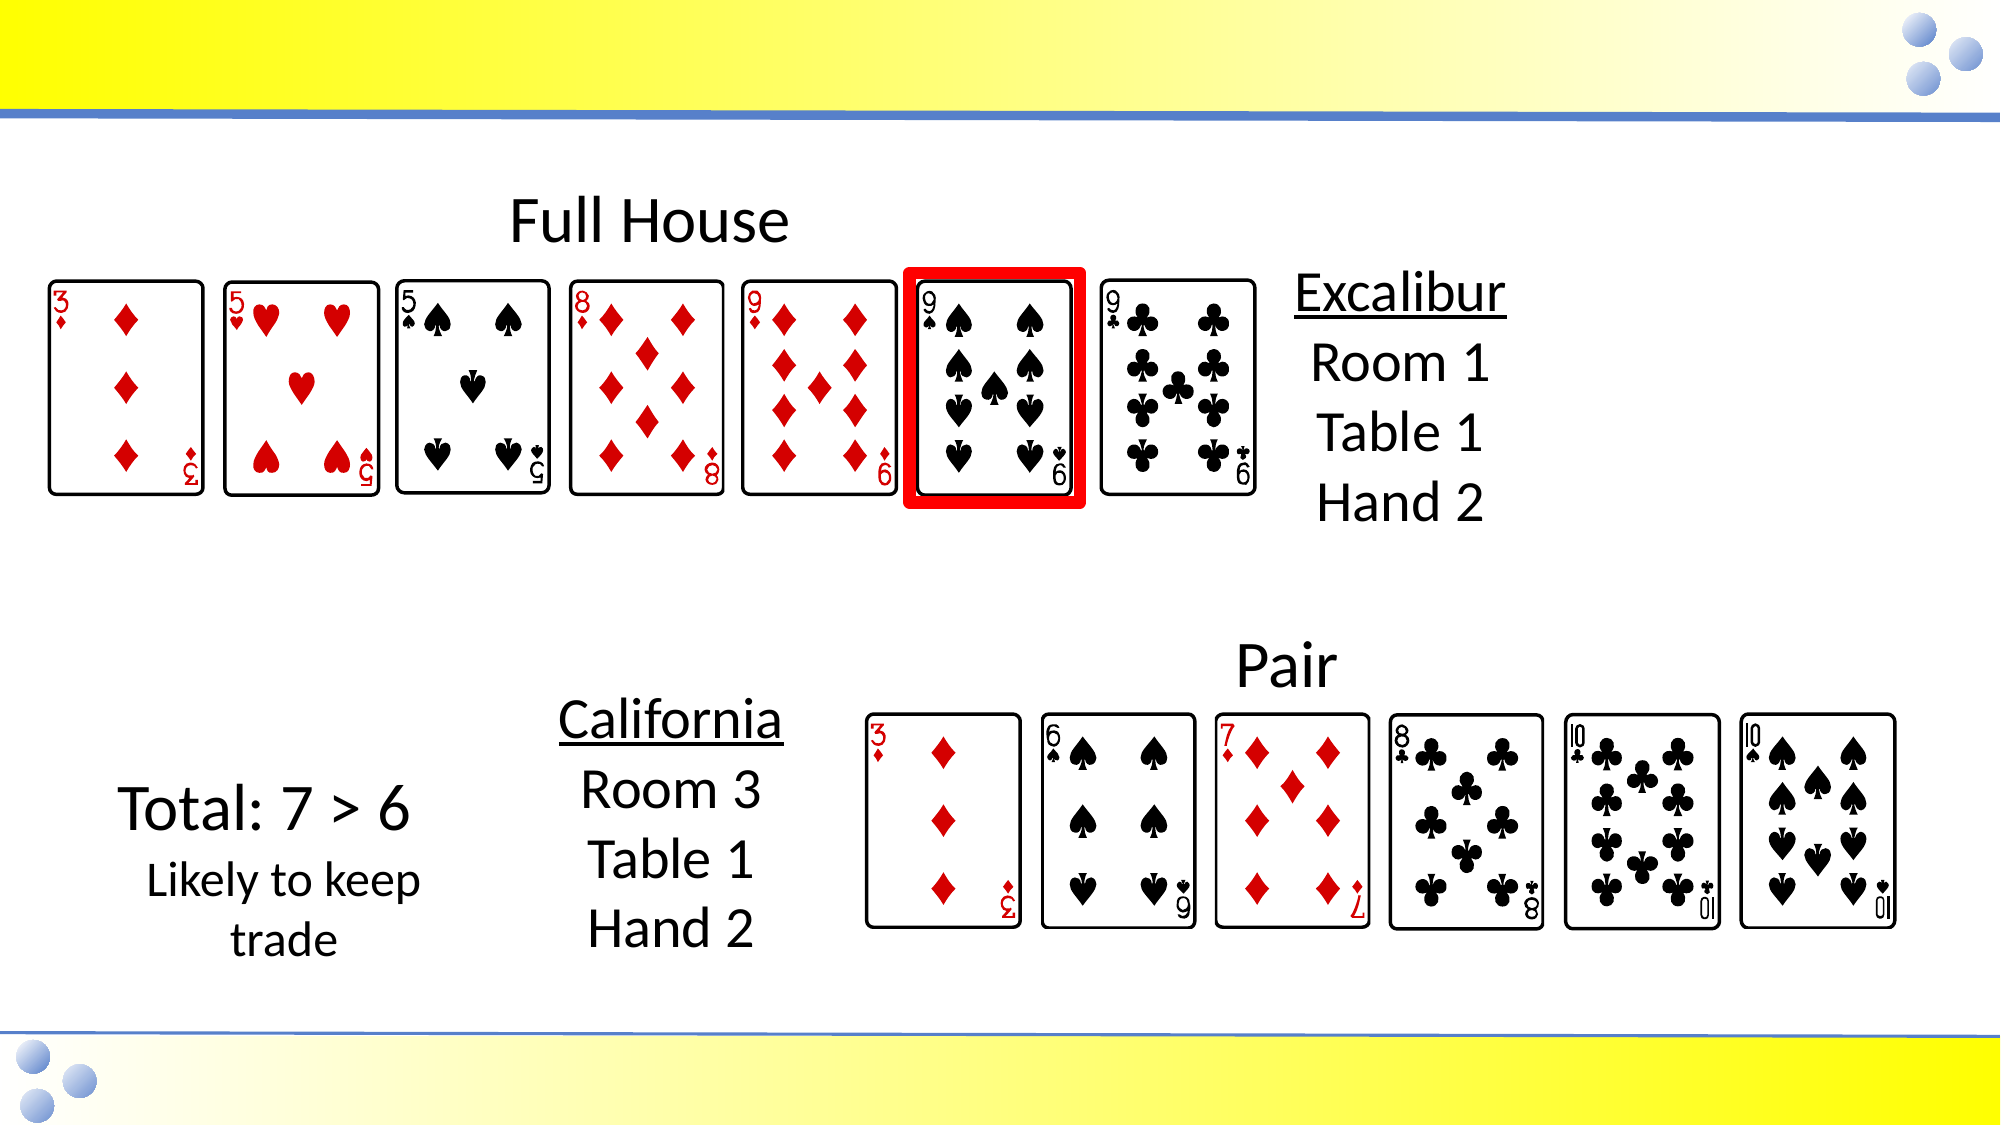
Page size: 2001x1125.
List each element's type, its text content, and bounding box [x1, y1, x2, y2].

table_cell [664, 1037, 669, 1125]
picture [740, 279, 900, 497]
text_box Pair [1220, 613, 1354, 709]
picture [47, 279, 206, 497]
text_box Likely to keep trade [103, 839, 465, 974]
table_cell [1332, 0, 1336, 111]
text_box [1609, 1038, 1613, 1125]
text_box Total: 7 > 6 [102, 756, 427, 851]
text_box Excalibur Room 1 Table 1 Hand 2 [1279, 245, 1522, 541]
table_cell [781, 1037, 787, 1125]
table_cell [898, 1037, 905, 1125]
picture [568, 279, 725, 497]
picture [1041, 712, 1197, 929]
text_box California Room 3 Table 1 Hand 2 [543, 672, 799, 967]
table_cell [1214, 0, 1219, 111]
picture [1738, 712, 1897, 929]
table_cell [547, 1037, 552, 1125]
picture [1214, 712, 1371, 929]
text_box Full House [494, 168, 807, 263]
picture [864, 712, 1023, 929]
picture [394, 278, 551, 496]
picture [1563, 711, 1722, 932]
picture [222, 279, 381, 497]
table_cell [1096, 0, 1102, 110]
picture [1388, 712, 1545, 932]
picture [1099, 277, 1258, 497]
picture [915, 279, 1074, 497]
